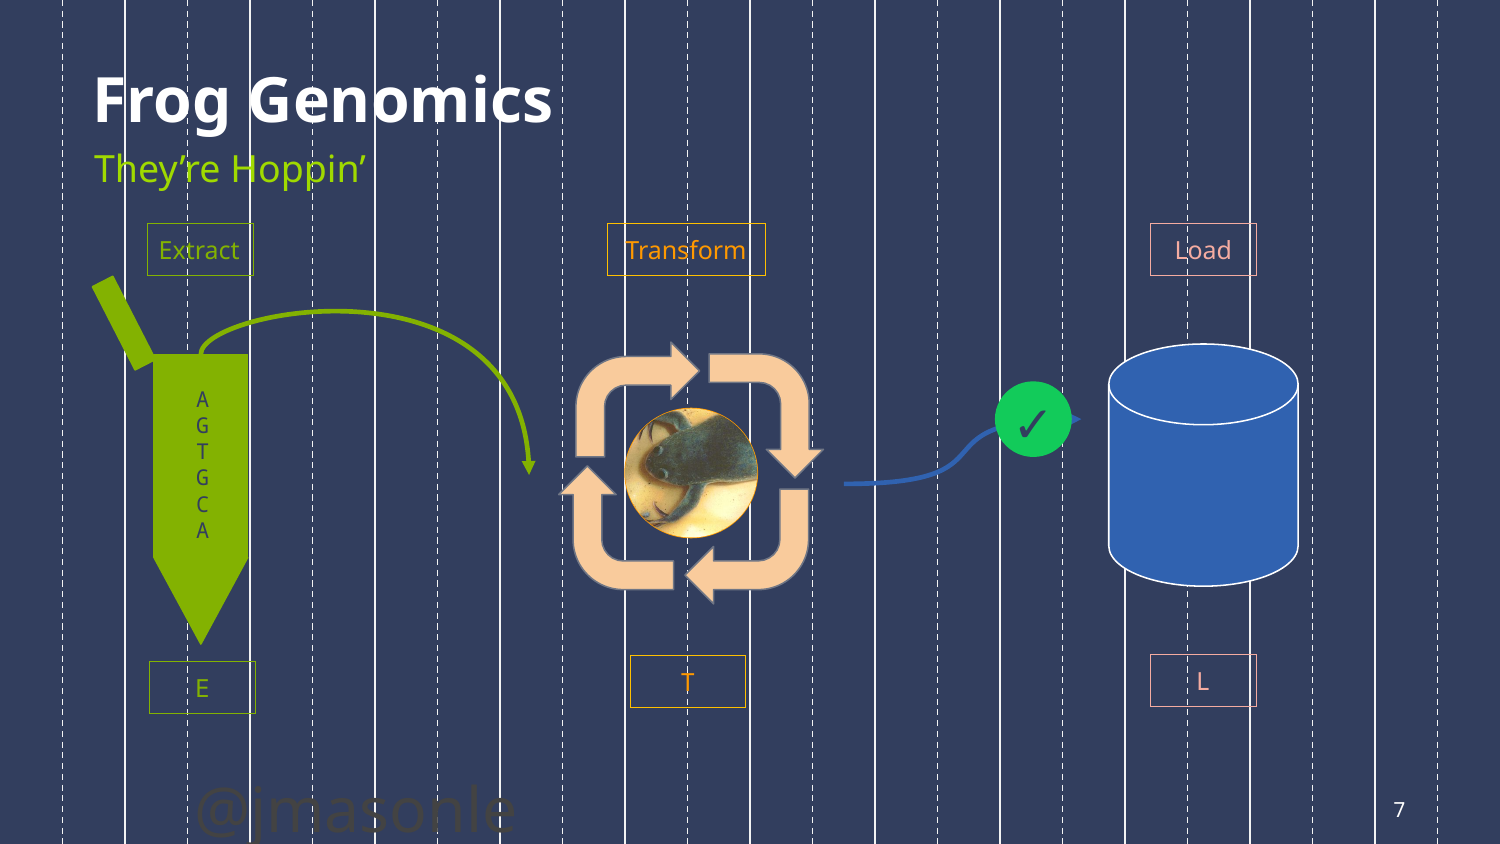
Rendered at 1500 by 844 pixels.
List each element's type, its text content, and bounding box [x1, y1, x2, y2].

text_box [994, 381, 1072, 458]
title Frog Genomics [92, 65, 1404, 138]
text_box A G T G C A [171, 374, 235, 554]
text_box Transform [607, 223, 766, 276]
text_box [558, 341, 824, 605]
picture [624, 408, 758, 538]
subtitle They’re Hoppin’ [94, 144, 1406, 217]
text_box T [630, 655, 746, 708]
text_box [1108, 343, 1299, 587]
text_box @jmasonlee [183, 758, 547, 844]
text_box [304, 250, 426, 580]
text_box Load [1150, 223, 1257, 276]
slide_number 7 [1365, 796, 1406, 820]
text_box Extract [147, 223, 254, 276]
text_box E [149, 661, 256, 714]
text_box L [1150, 654, 1257, 707]
text_box [154, 354, 248, 557]
text_box [92, 276, 156, 370]
text_box [154, 557, 248, 645]
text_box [843, 418, 1082, 485]
